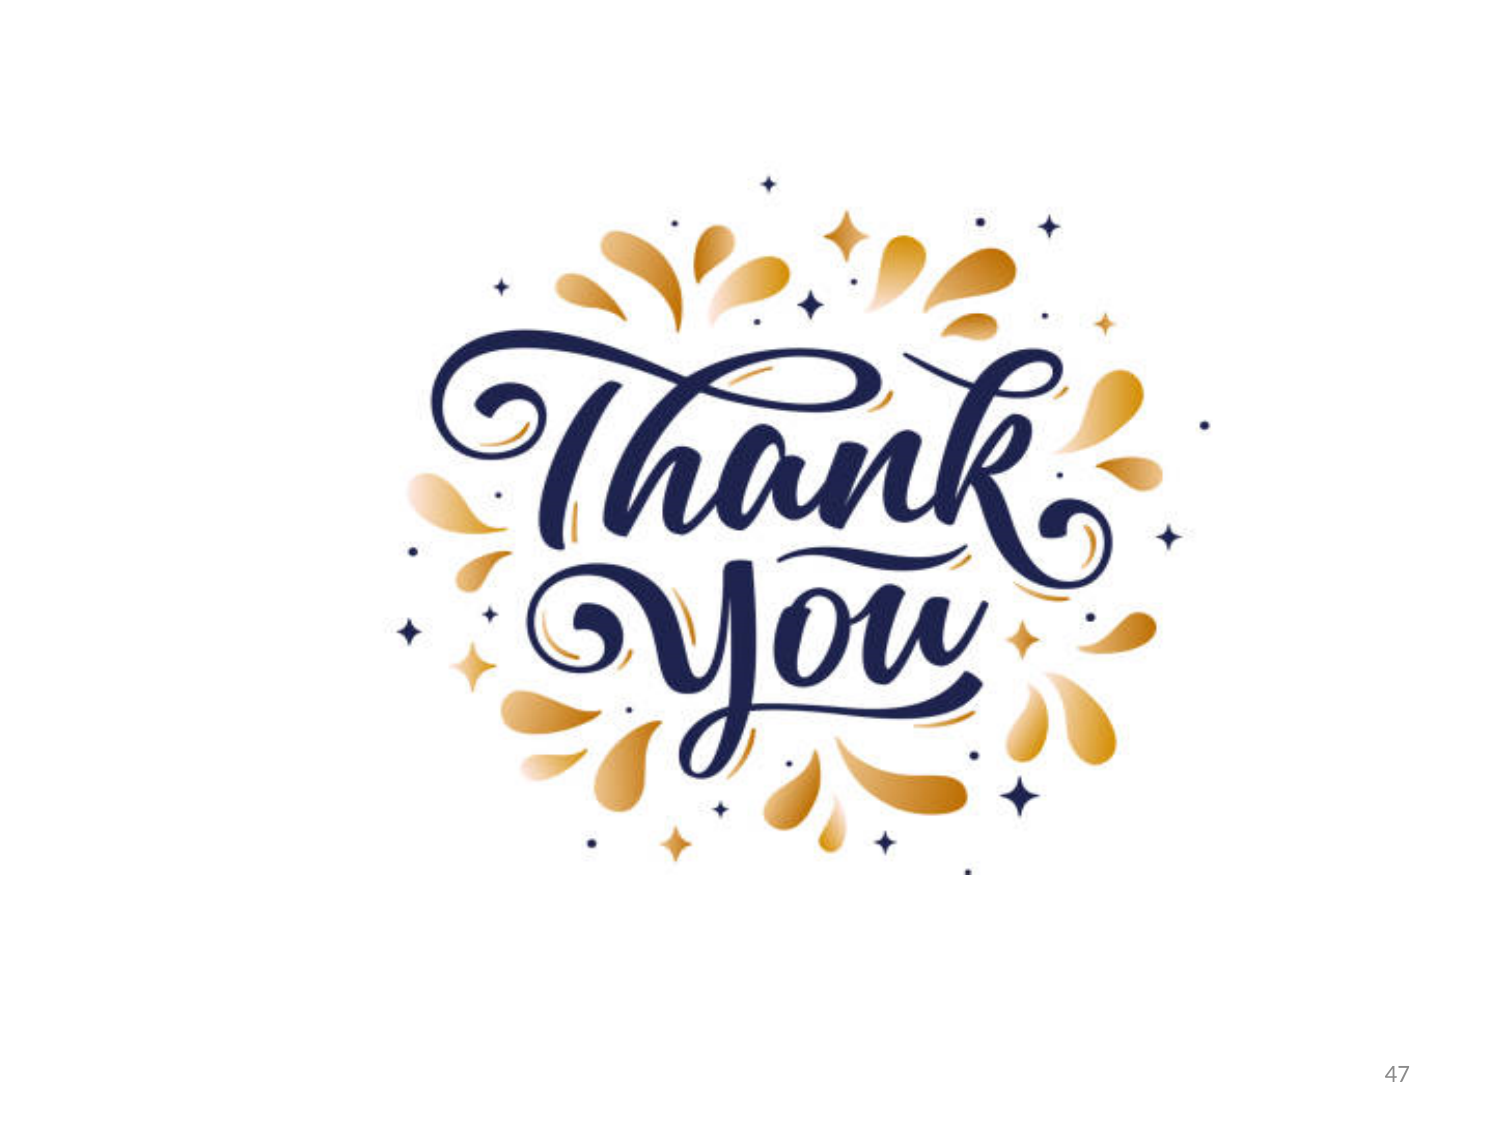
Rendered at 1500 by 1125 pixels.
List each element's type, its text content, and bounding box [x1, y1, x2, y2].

picture [299, 137, 1301, 875]
slide_number 47 [1074, 1042, 1425, 1103]
